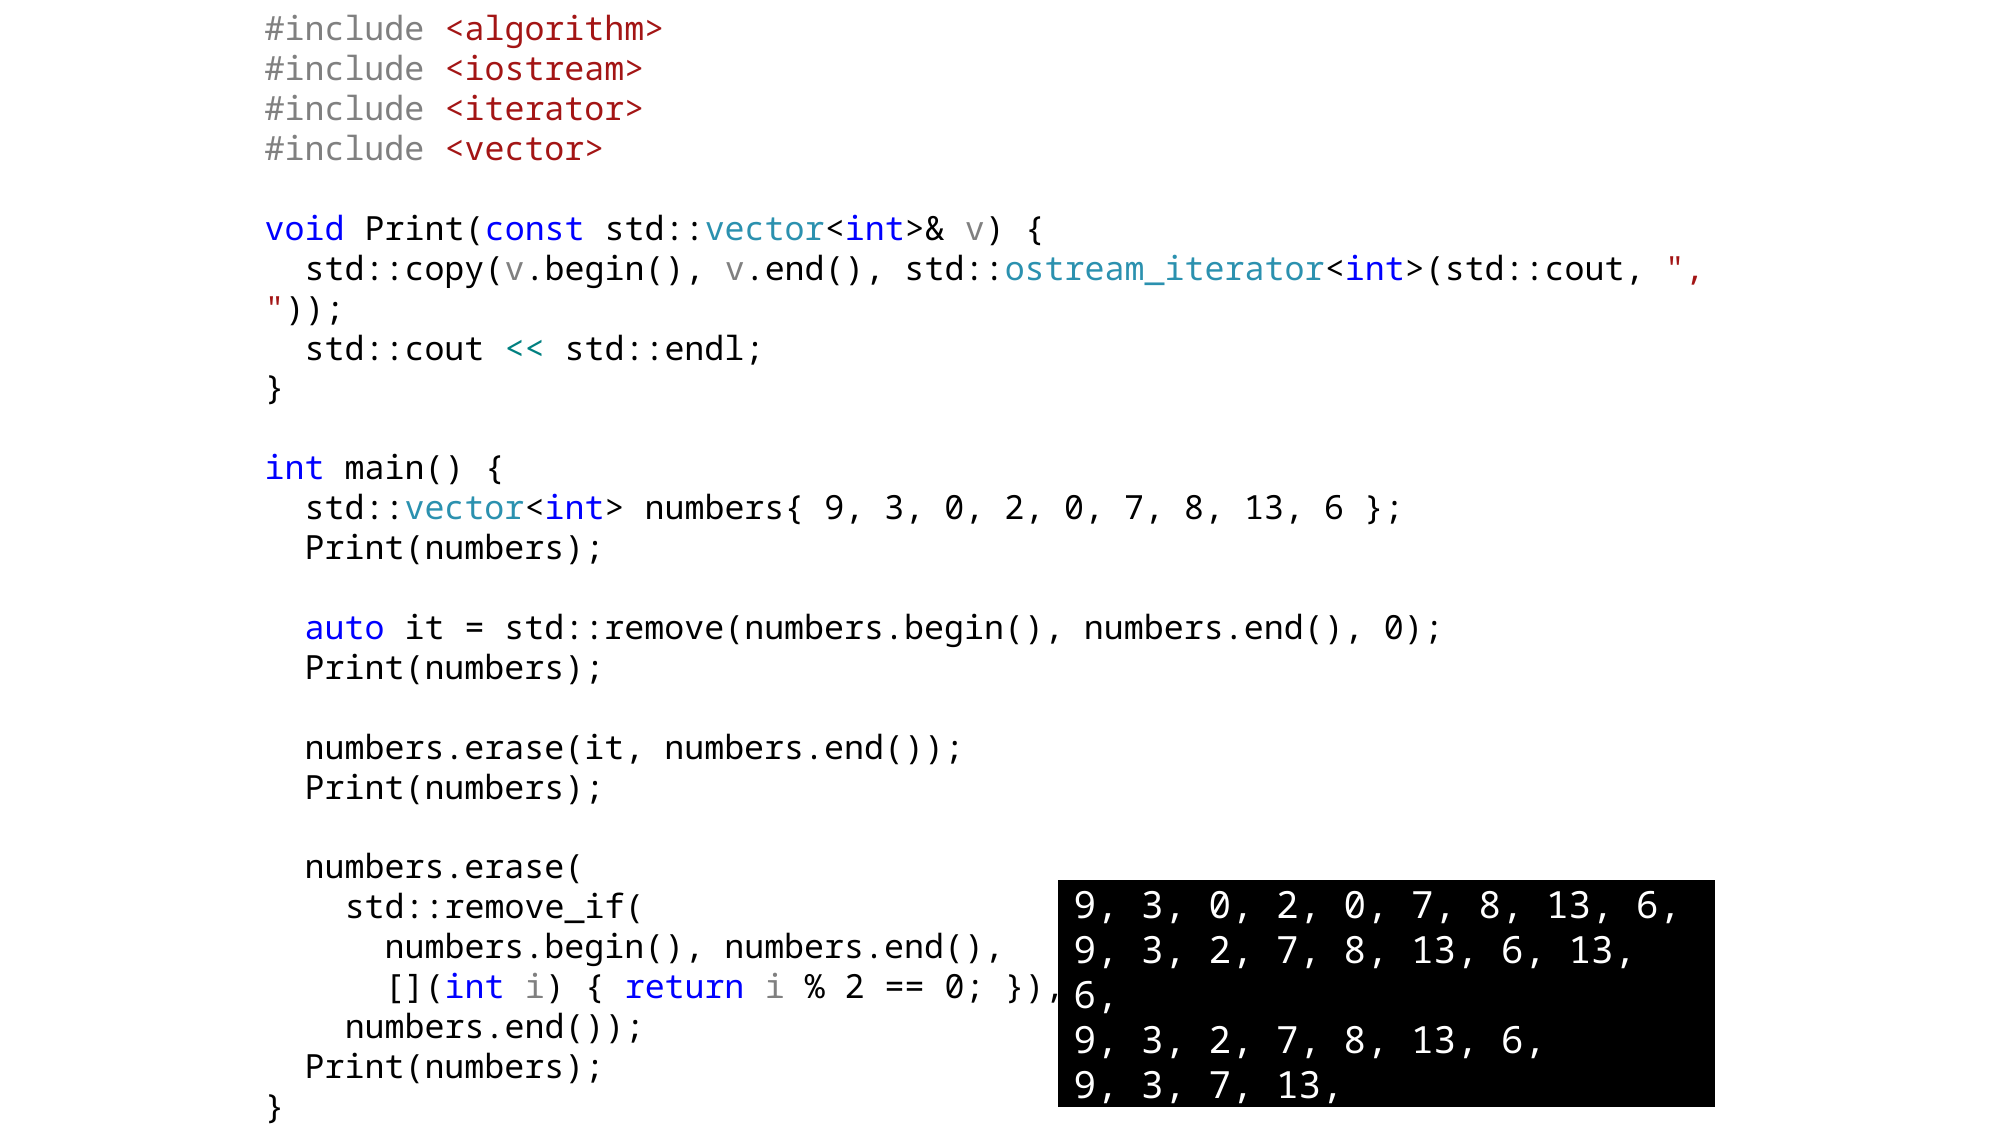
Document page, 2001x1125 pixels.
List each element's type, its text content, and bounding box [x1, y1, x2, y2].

text_box 9, 3, 0, 2, 0, 7, 8, 13, 6, 9, 3, 2, 7, 8, 13, 6, 13, 6, 9, 3, 2, 7, 8, 13, 6, 9, 3, 7, 13, [1058, 880, 1715, 1107]
text_box #include <algorithm> #include <iostream> #include <iterator> #include <vector> void Print(const std::vector<int>& v) { std::copy(v.begin(), v.end(), std::ostream_iterator<int>(std::cout, ", ")); std::cout << std::endl; } int main() { std::vector<int> numbers{ 9, 3, 0, 2, 0, 7, 8, 13, 6 }; Print(numbers); auto it = std::remove(numbers.begin(), numbers.end(), 0); Print(numbers); numbers.erase(it, numbers.end()); Print(numbers); numbers.erase( std::remove_if( numbers.begin(), numbers.end(), [](int i) { return i % 2 == 0; }), numbers.end()); Print(numbers); } [249, 0, 1750, 1125]
